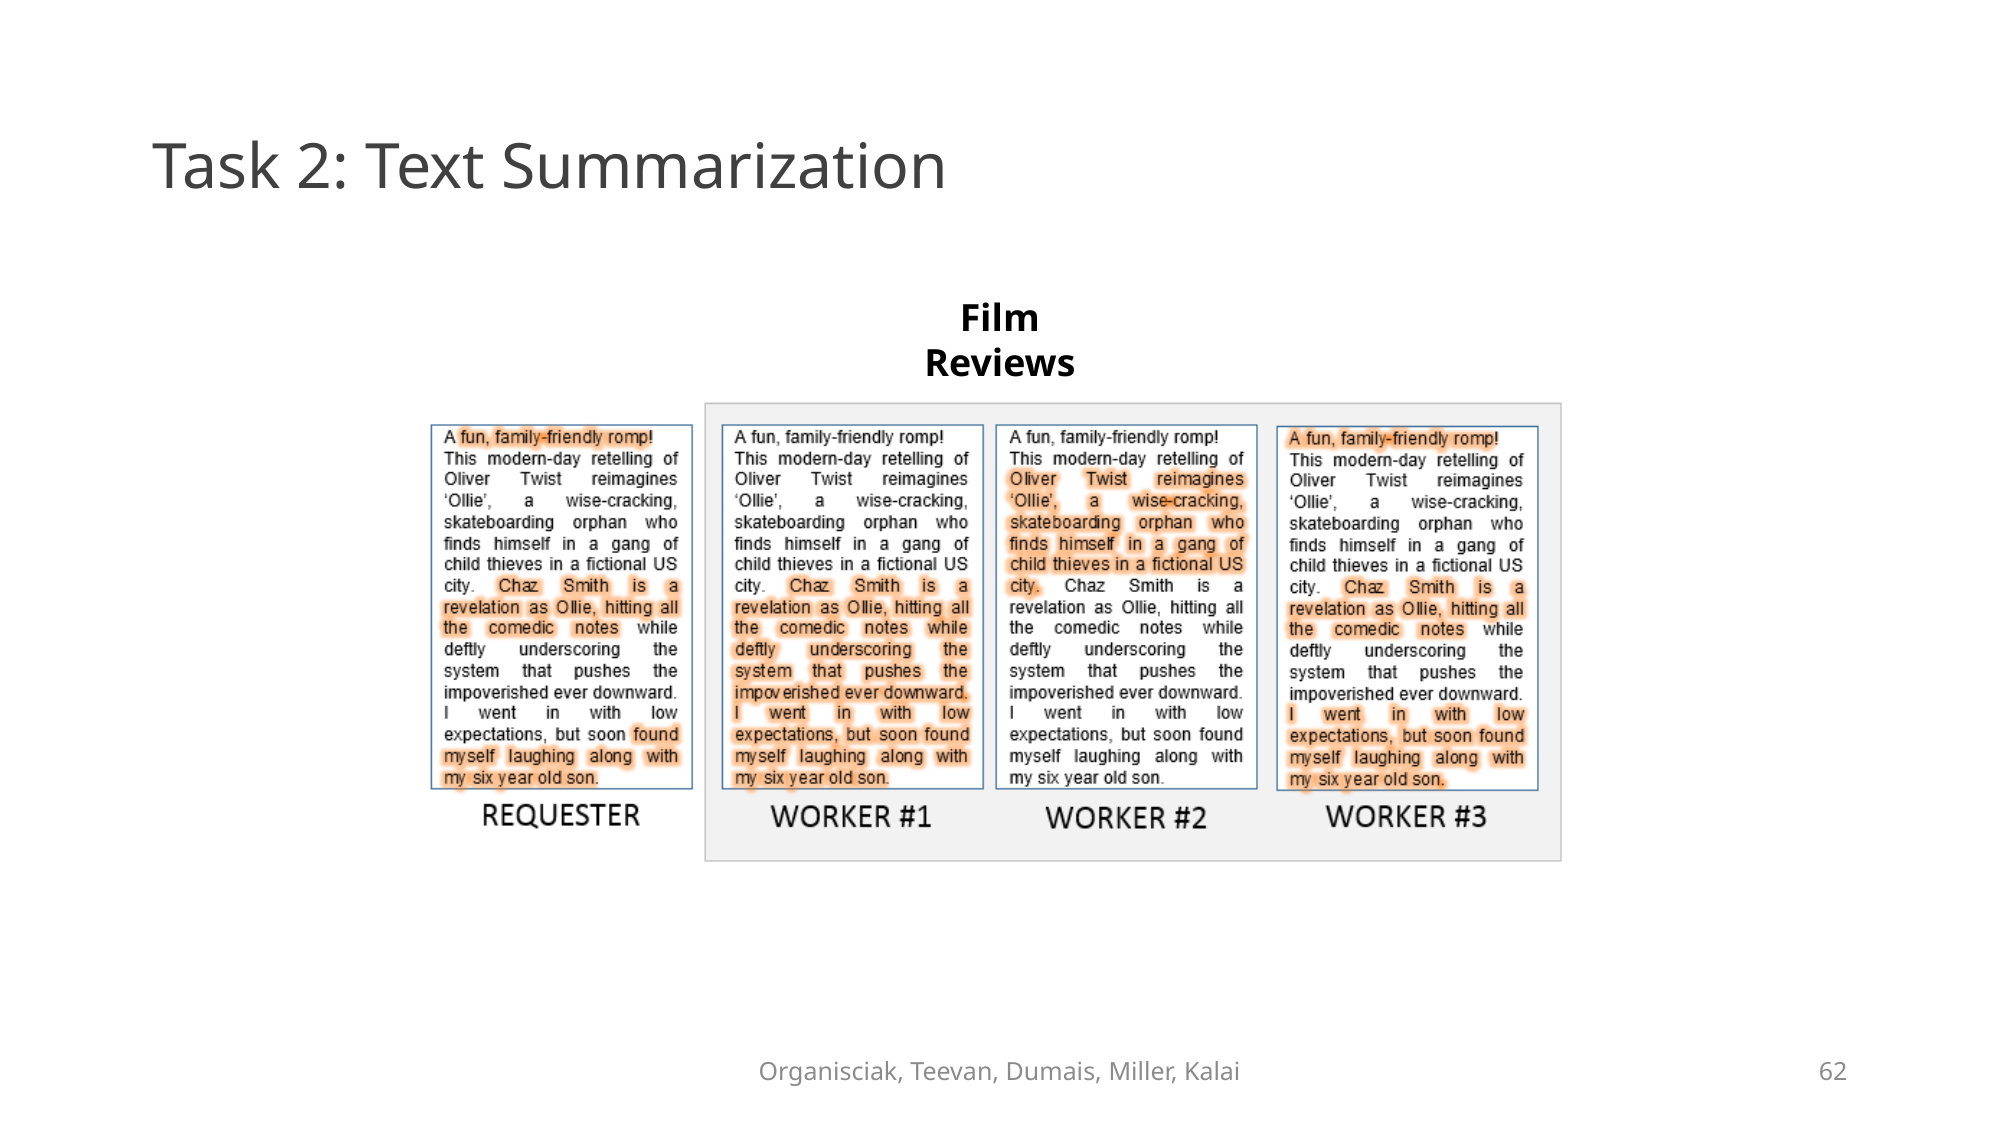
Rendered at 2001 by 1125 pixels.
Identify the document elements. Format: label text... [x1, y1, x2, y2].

slide_number 62 [1412, 1042, 1863, 1103]
picture [427, 400, 1572, 872]
title Task 2: Text Summarization [137, 59, 1863, 278]
footer Organisciak, Teevan, Dumais, Miller, Kalai [662, 1042, 1338, 1103]
text_box Film Reviews [894, 286, 1106, 392]
